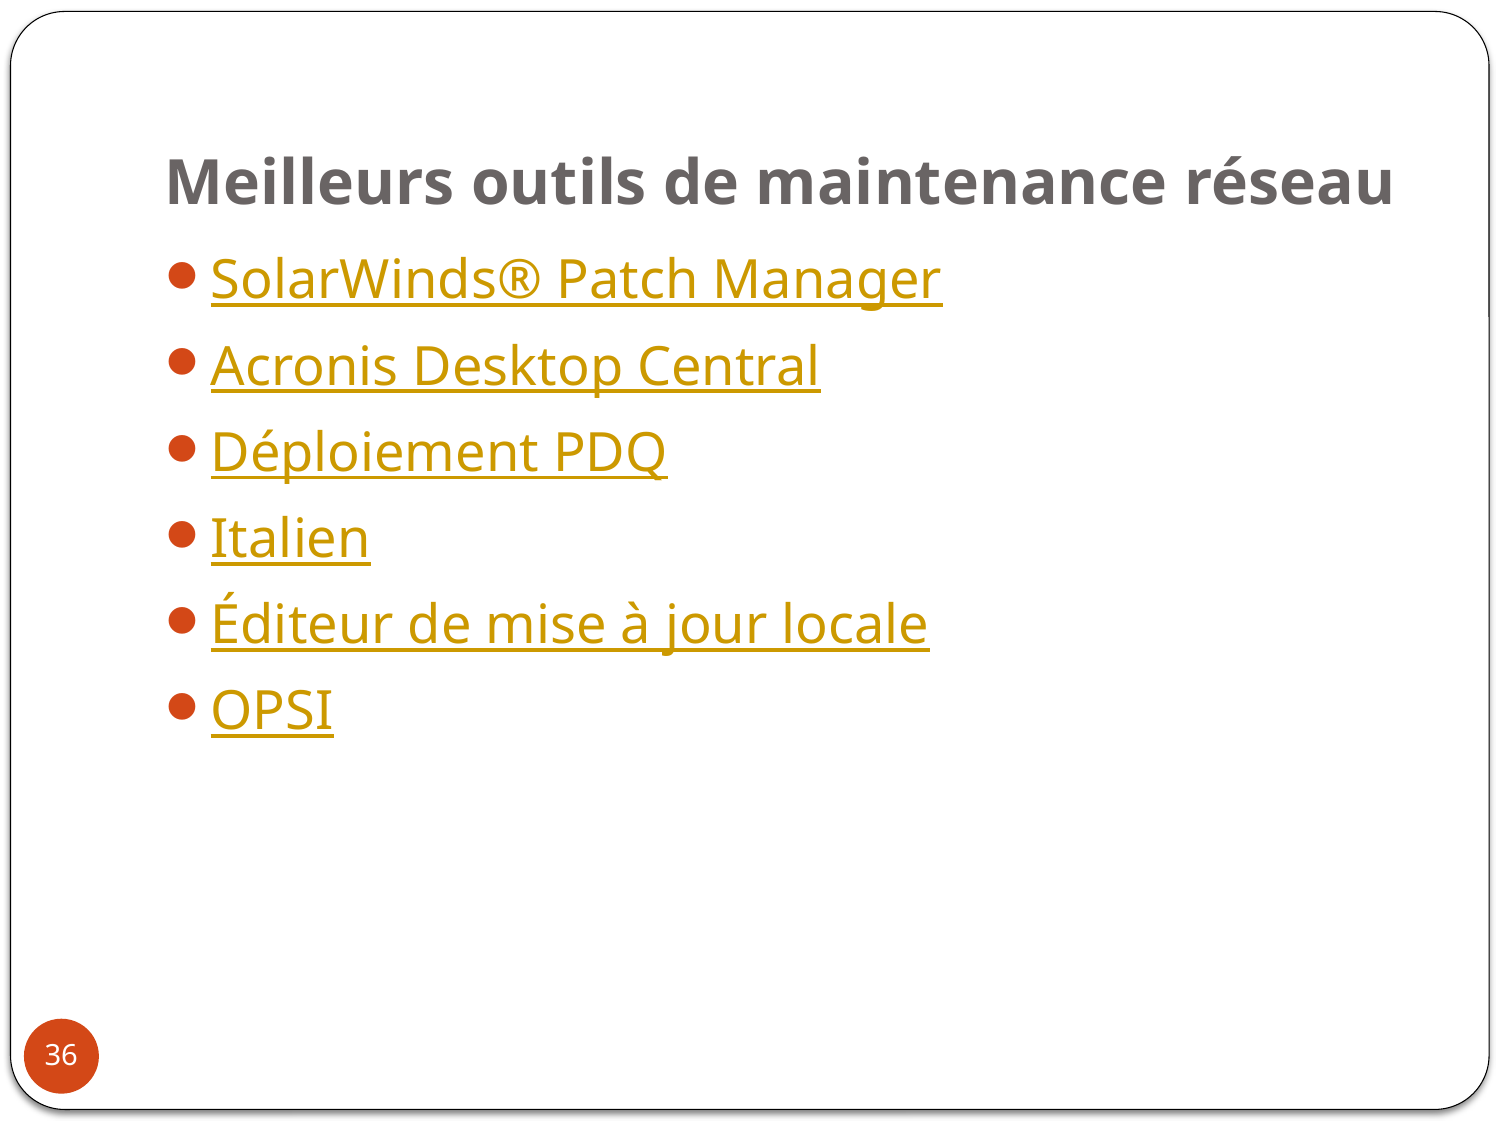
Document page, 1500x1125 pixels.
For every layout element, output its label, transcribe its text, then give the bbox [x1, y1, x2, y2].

title Meilleurs outils de maintenance réseau [150, 45, 1425, 233]
slide_number 36 [23, 1018, 99, 1094]
list SolarWinds® Patch Manager Acronis Desktop Central Déploiement PDQ Italien Éditeur de mise à jour locale OPSI [150, 237, 1425, 988]
